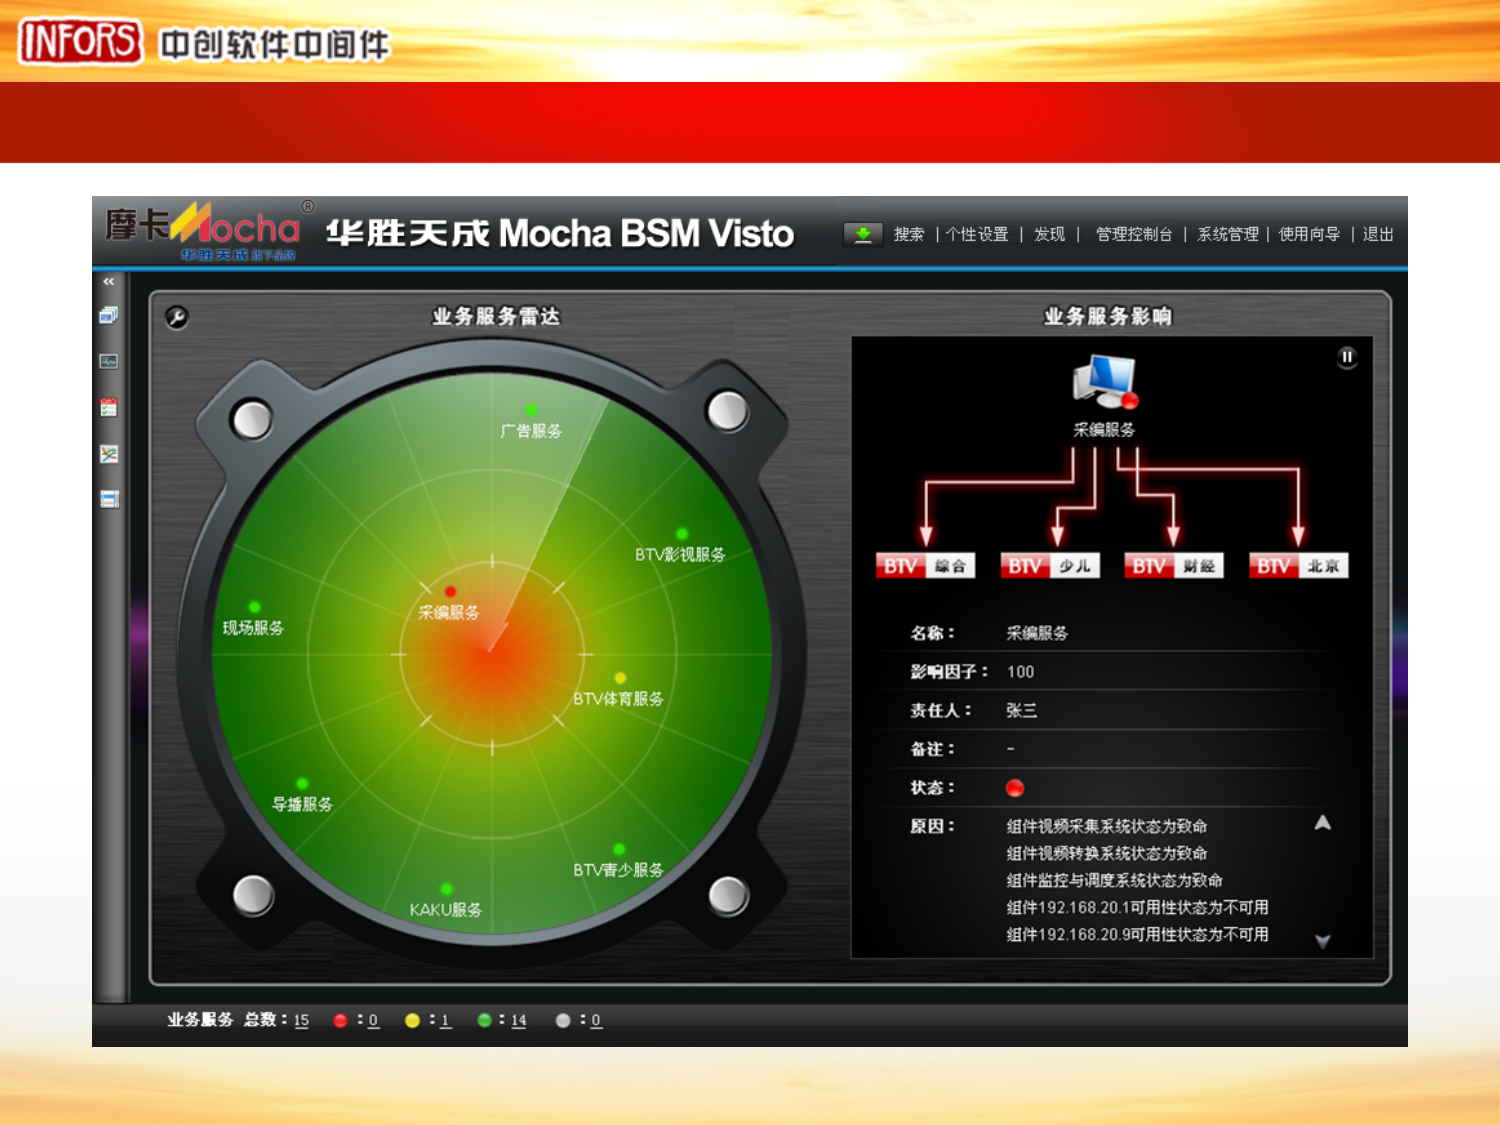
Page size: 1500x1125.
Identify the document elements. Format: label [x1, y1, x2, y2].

list [92, 196, 1408, 1048]
picture [0, 0, 1500, 1125]
